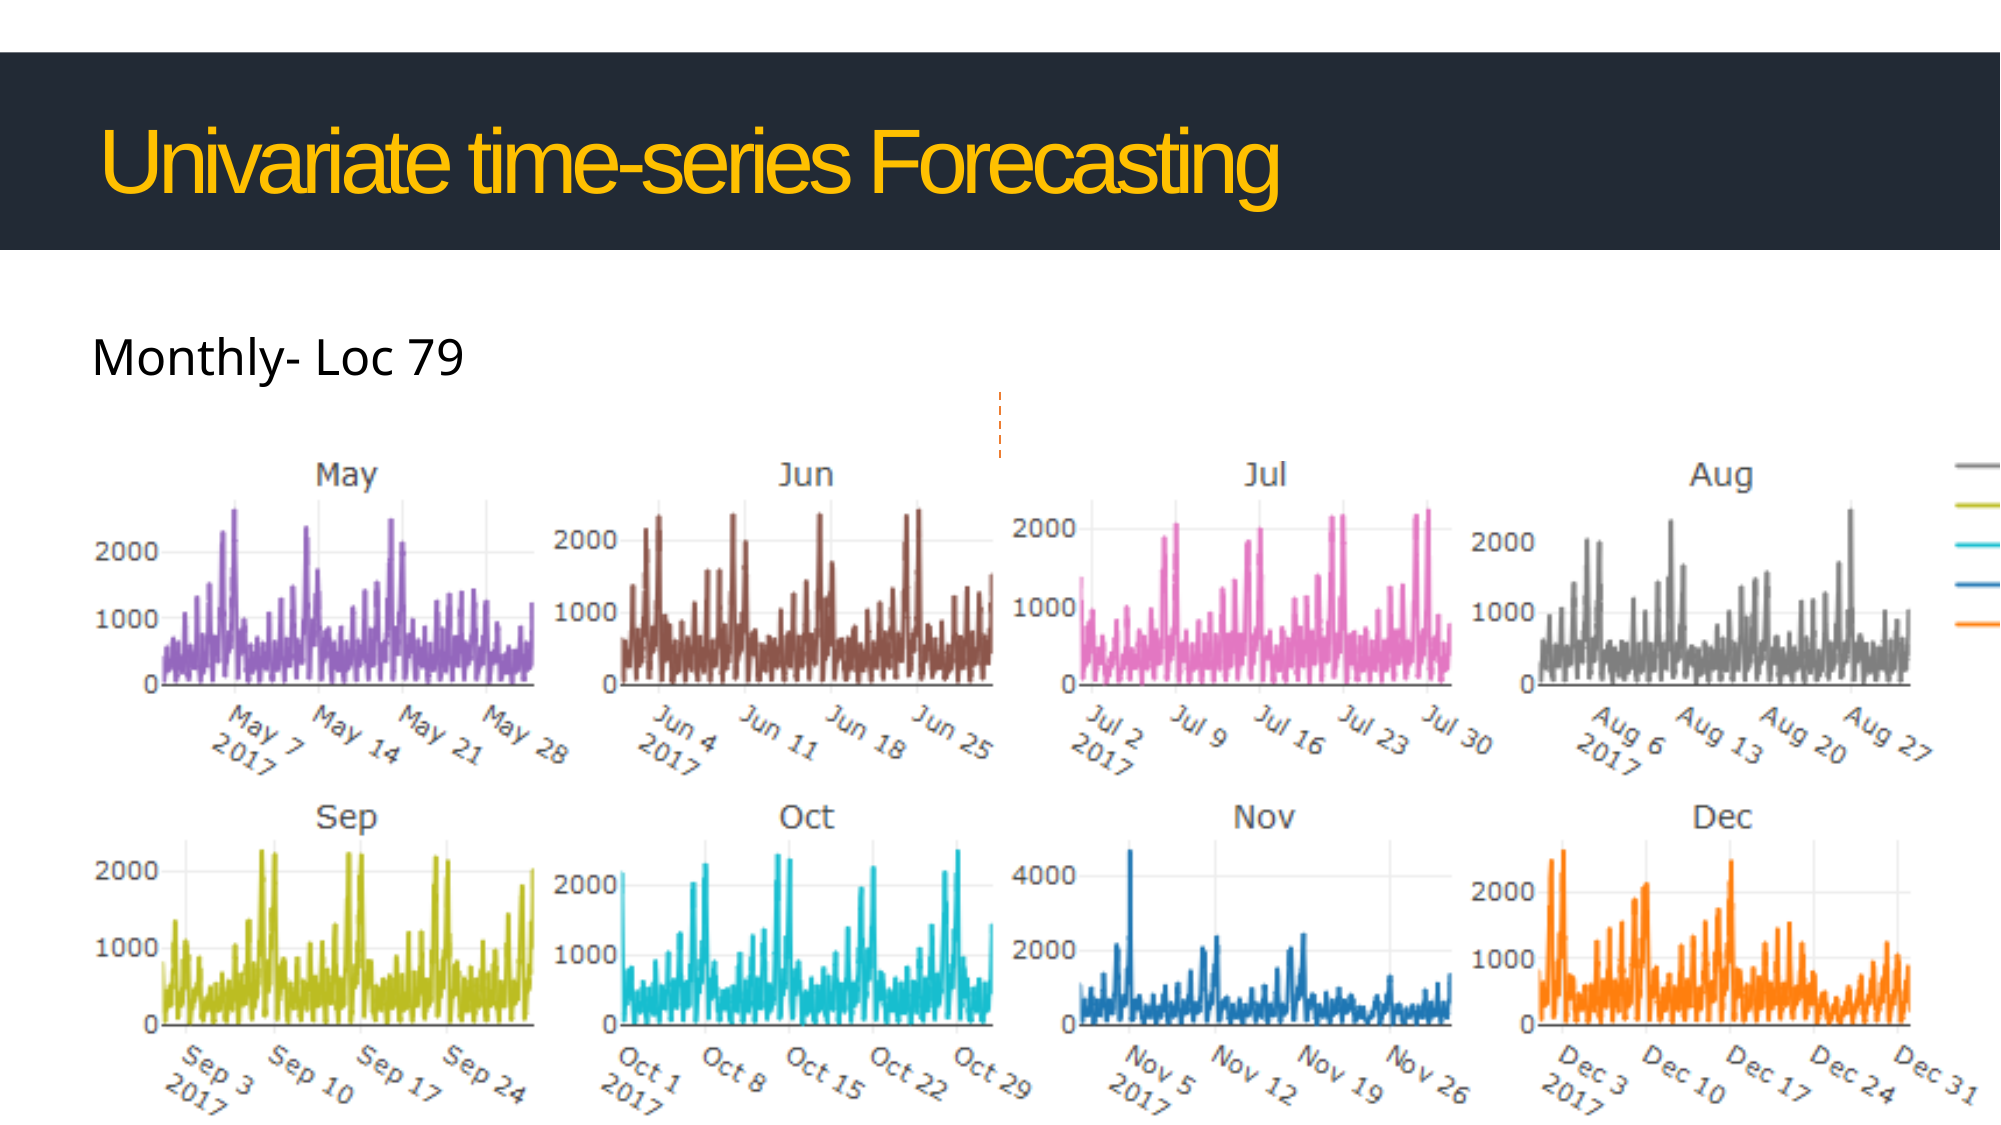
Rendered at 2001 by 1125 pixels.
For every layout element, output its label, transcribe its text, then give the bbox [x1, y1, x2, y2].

picture [83, 461, 2000, 1125]
text_box [0, 51, 2000, 251]
text_box Univariate time-series Forecasting [83, 94, 1716, 220]
text_box Monthly- Loc 79 [76, 317, 480, 393]
